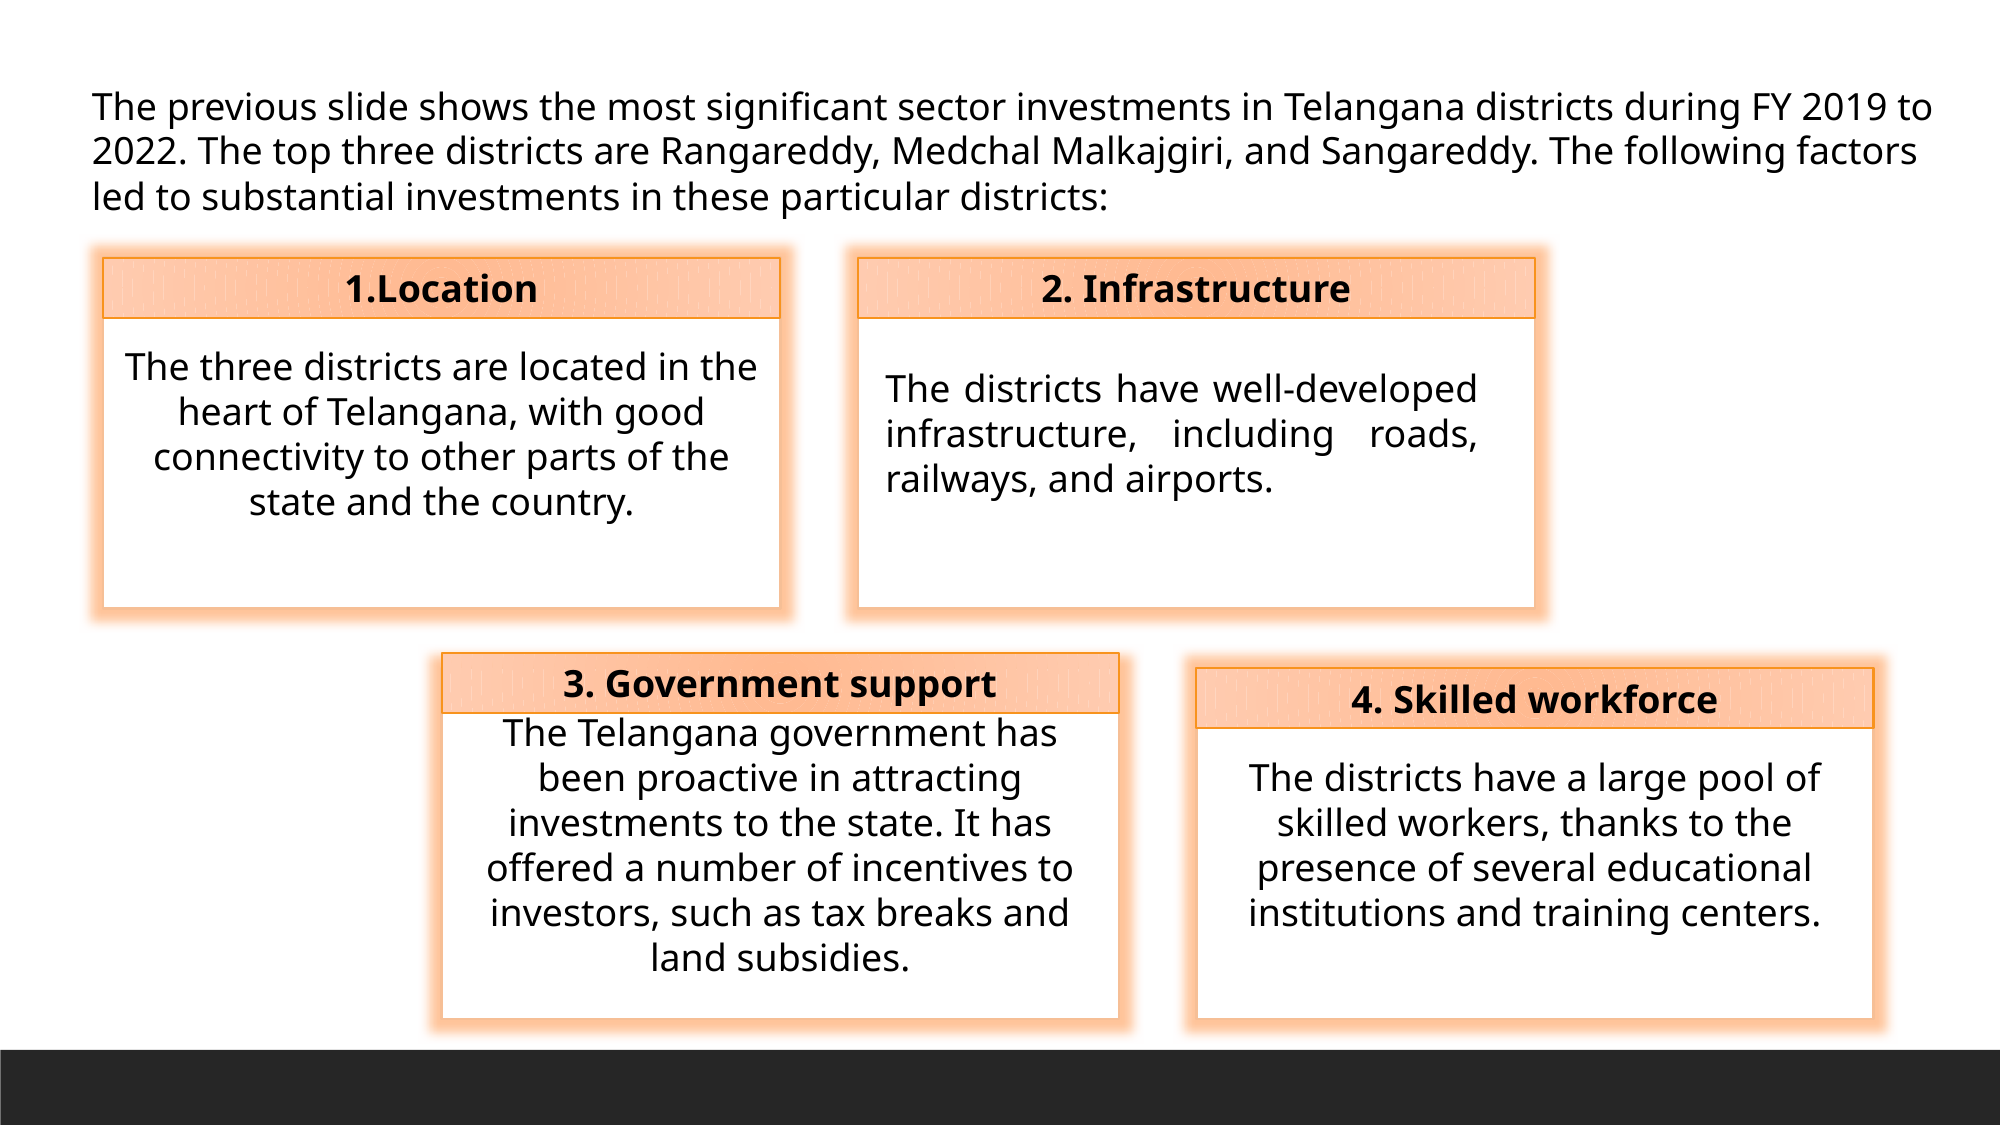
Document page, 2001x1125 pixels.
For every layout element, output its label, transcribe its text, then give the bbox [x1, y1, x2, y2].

title Telangana Growth Analysis [845, 245, 1550, 315]
title Telangana Growth Analysis [90, 245, 795, 315]
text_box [1195, 667, 1875, 1020]
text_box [102, 257, 781, 609]
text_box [441, 652, 1120, 1020]
text_box The previous slide shows the most significant sector investments in Telangana districts during FY 2019 to 2022. The top three districts are Rangareddy, Medchal Malkajgiri, and Sangareddy. The following factors led to substantial investments in these particular districts: [77, 30, 1971, 315]
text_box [857, 257, 1536, 609]
